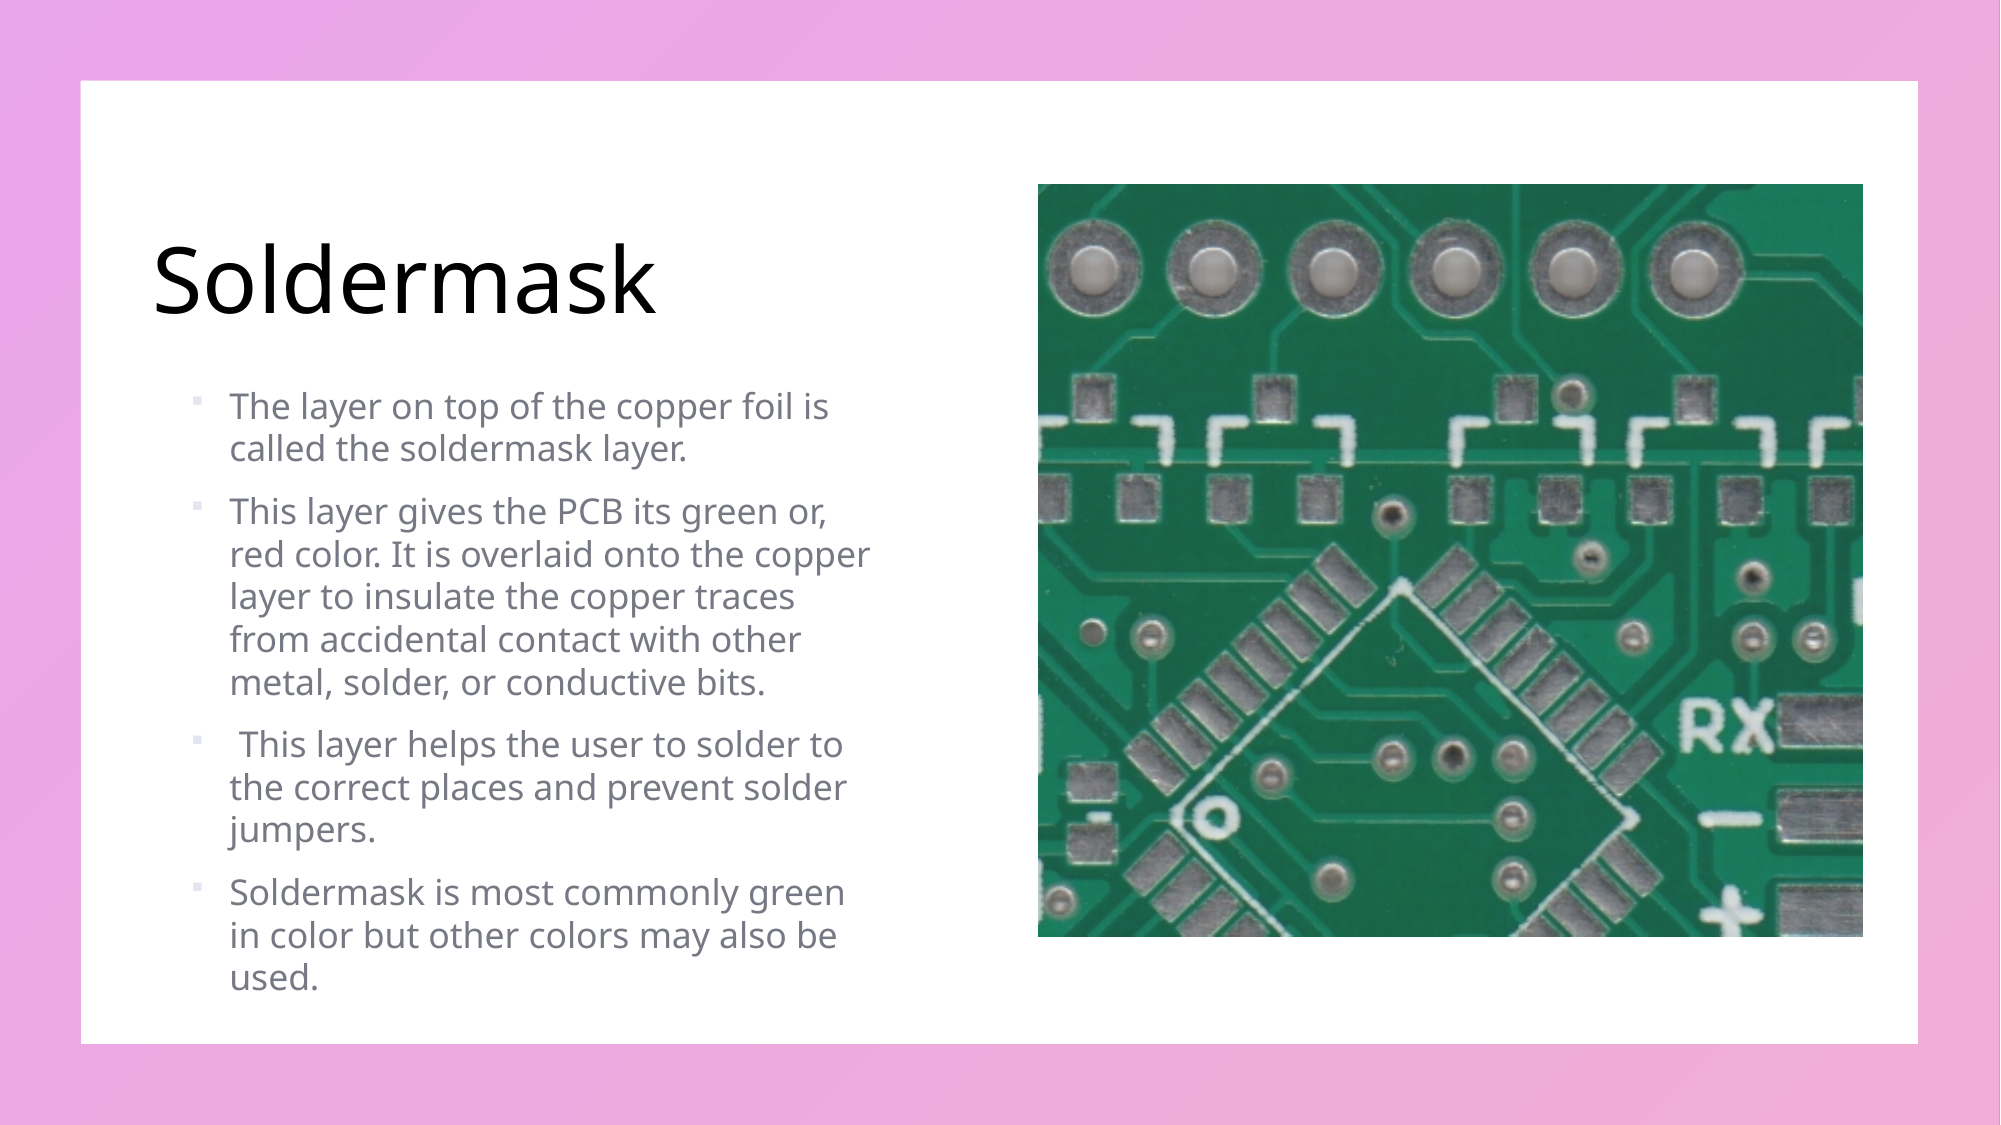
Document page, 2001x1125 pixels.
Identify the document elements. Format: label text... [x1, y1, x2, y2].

text_box [0, 0, 2000, 1125]
text_box [82, 82, 1918, 1043]
list The layer on top of the copper foil is called the soldermask layer. This layer gives the PCB its green or, red color. It is overlaid onto the copper layer to insulate the copper traces from accidental contact with other metal, solder, or conductive bits. This layer helps the user to solder to the correct places and prevent solder jumpers. Soldermask is most commonly green in color but other colors may also be used. [137, 376, 889, 1014]
title Soldermask [137, 0, 889, 341]
picture [1038, 184, 1863, 937]
